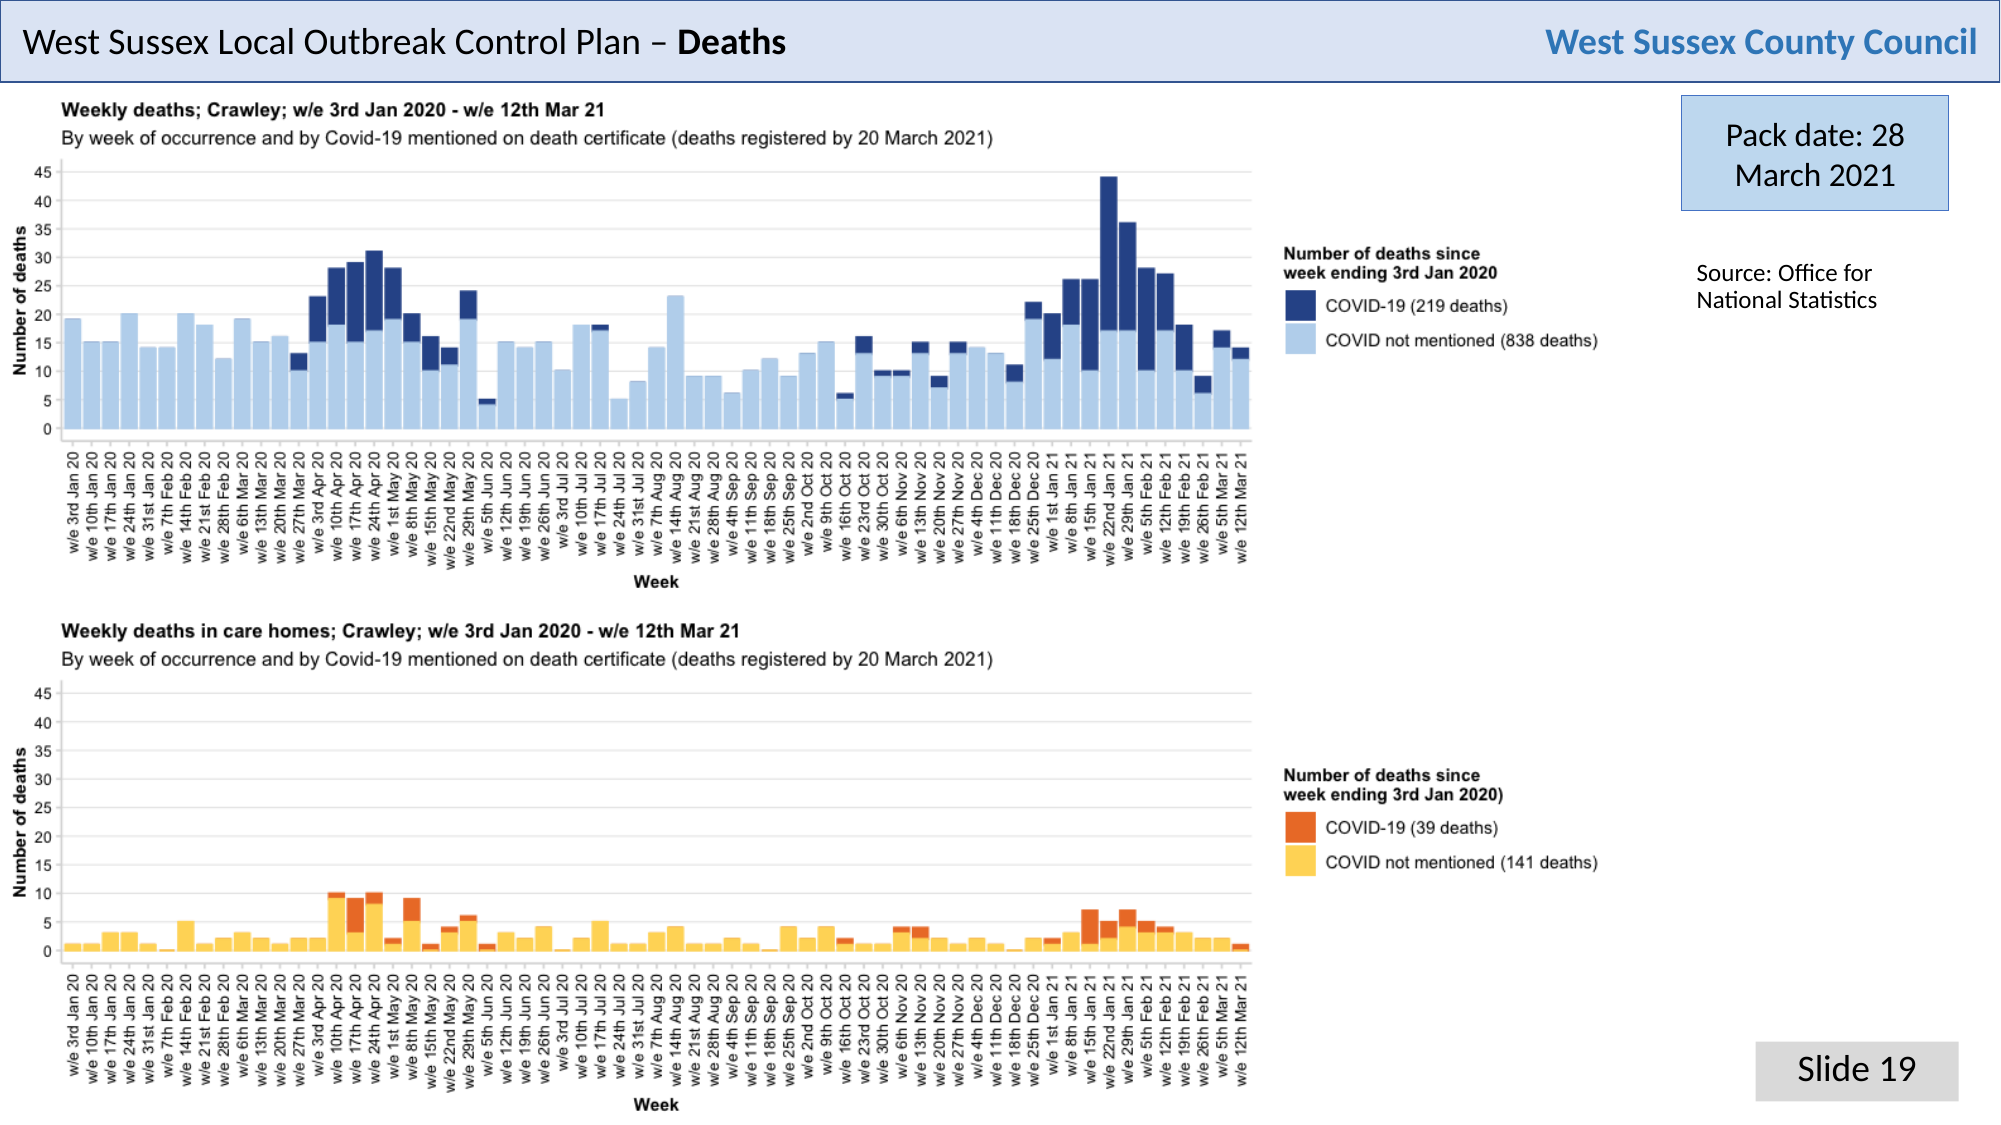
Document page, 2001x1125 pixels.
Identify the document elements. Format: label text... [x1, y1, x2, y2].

list Slide 19 [1755, 1041, 1959, 1102]
list Source: Office for National Statistics [1681, 252, 1959, 289]
picture [3, 612, 1619, 1125]
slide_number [1681, 95, 1949, 211]
picture [3, 91, 1619, 602]
